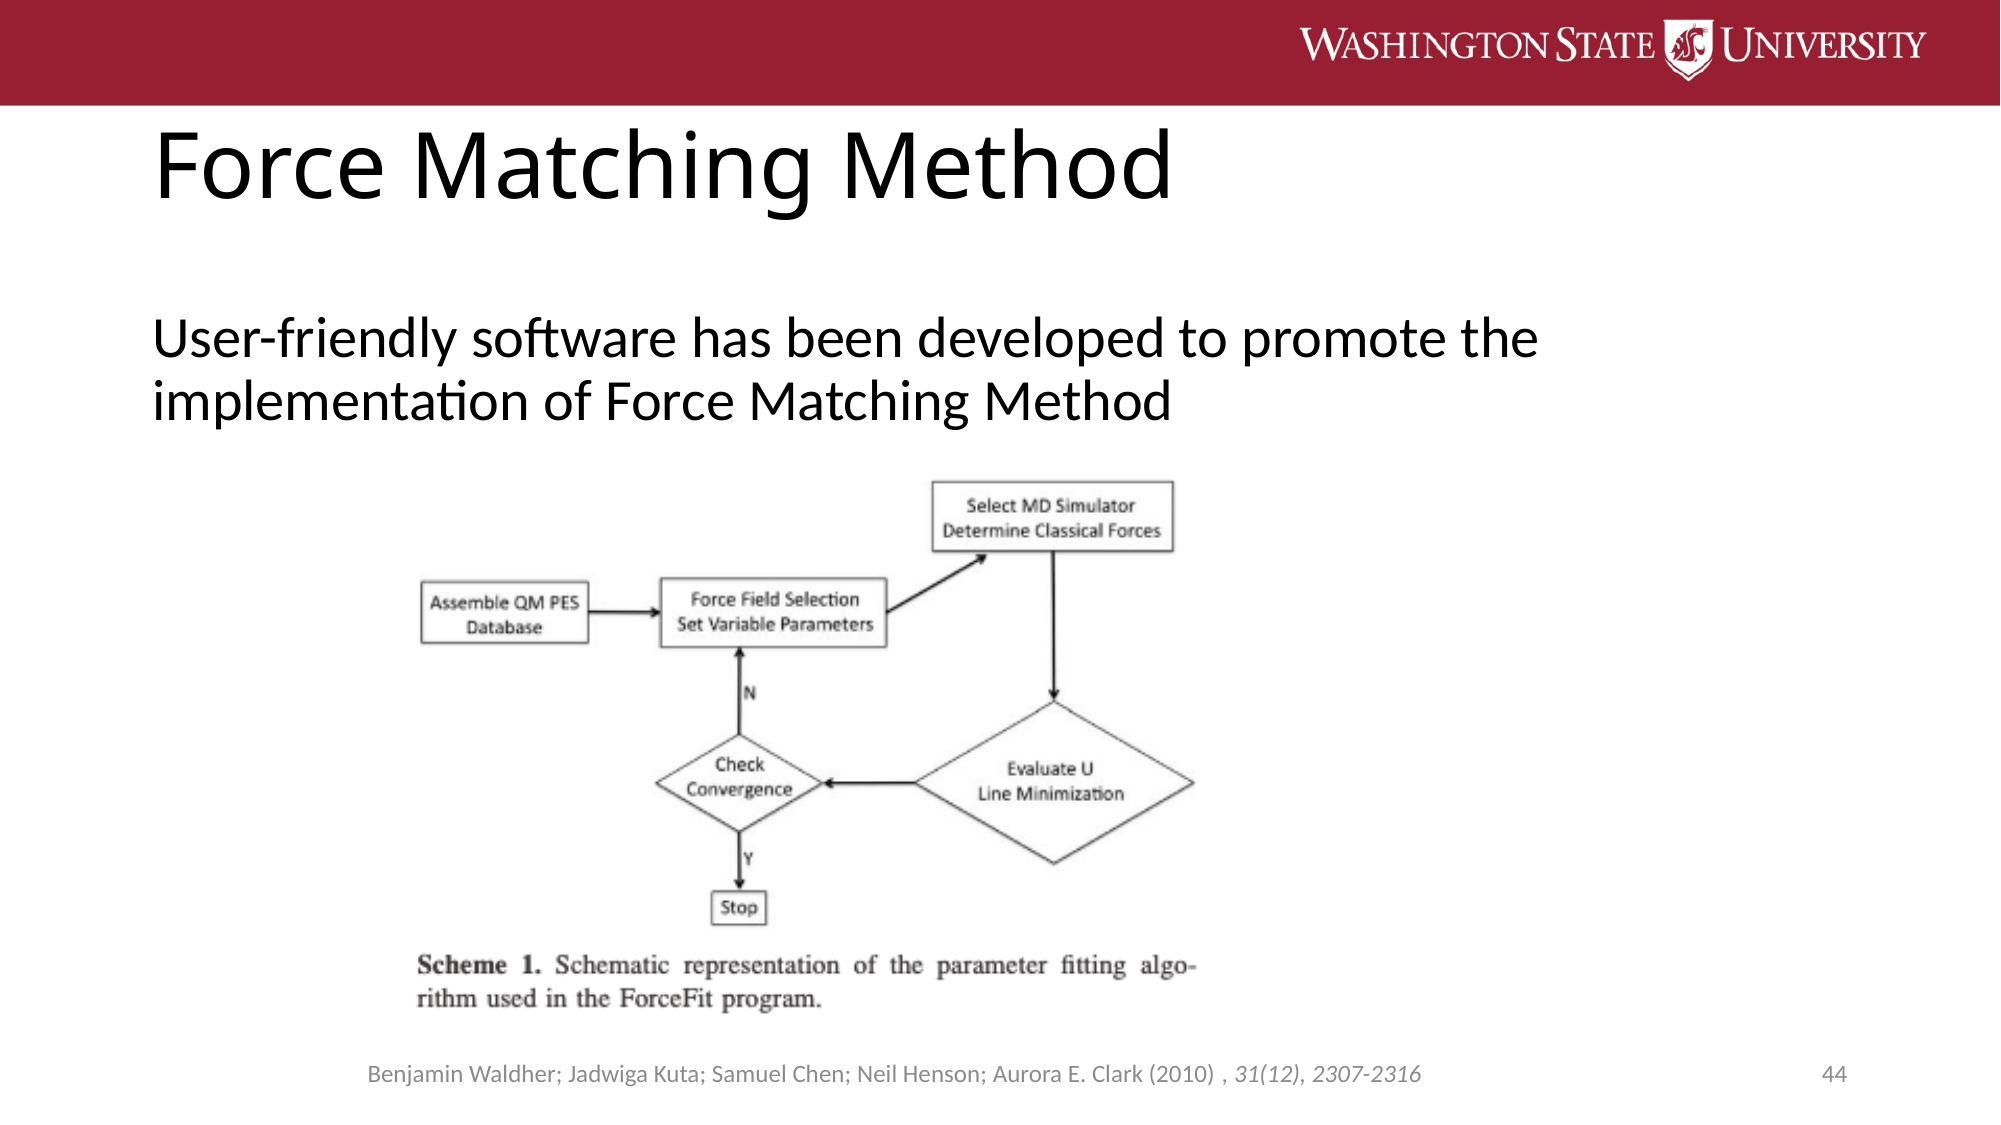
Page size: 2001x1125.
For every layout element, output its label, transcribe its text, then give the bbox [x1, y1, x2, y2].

picture [0, 0, 2000, 106]
slide_number 44 [1412, 1042, 1863, 1103]
picture [375, 442, 1262, 1043]
title Force Matching Method [137, 106, 1863, 278]
list User-friendly software has been developed to promote the implementation of Force Matching Method [137, 299, 1652, 1014]
footer Benjamin Waldher; Jadwiga Kuta; Samuel Chen; Neil Henson; Aurora E. Clark (2010) , 31(12), 2307-2316 [271, 1043, 1412, 1103]
